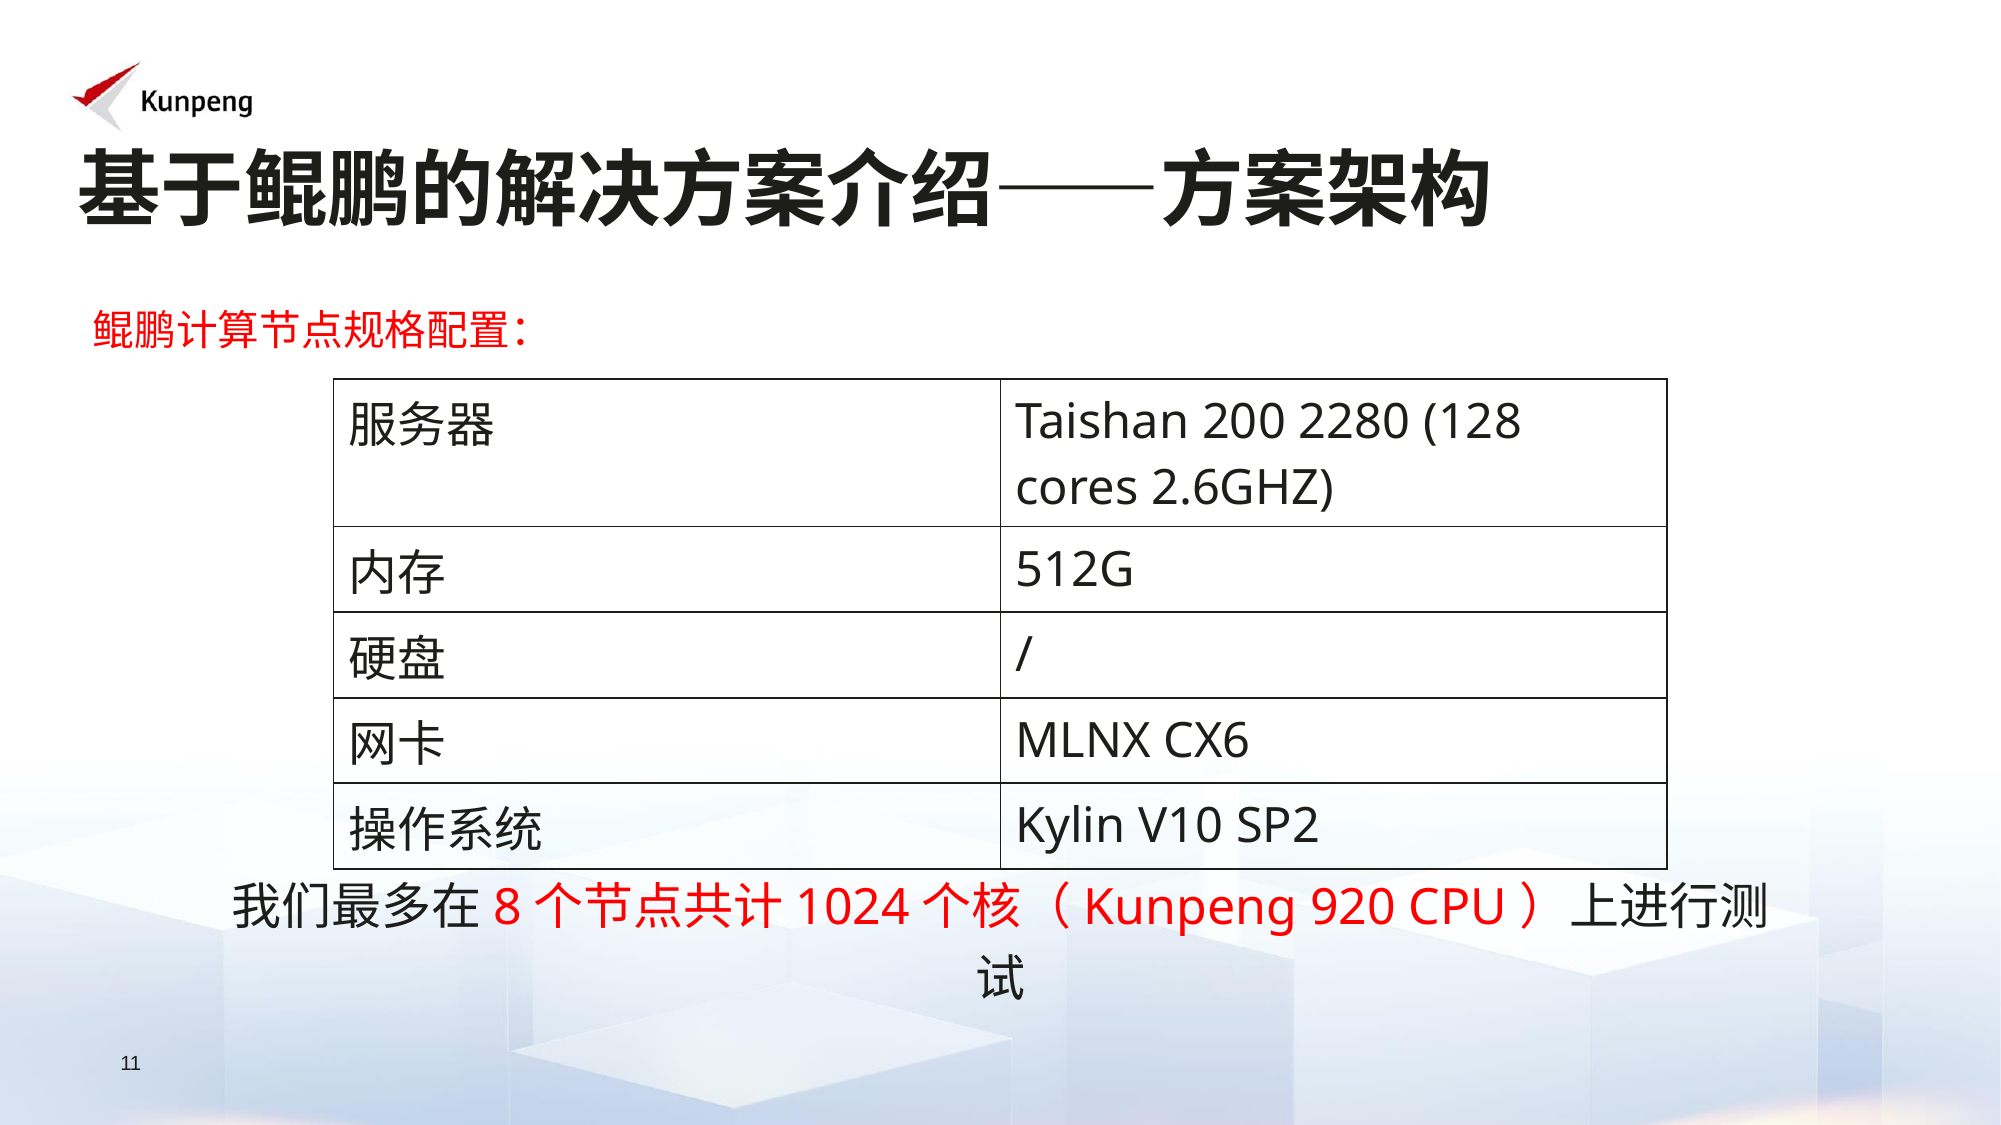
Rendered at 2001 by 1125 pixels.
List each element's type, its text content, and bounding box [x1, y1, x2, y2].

table_cell 硬盘 [334, 613, 1000, 697]
subtitle 基于鲲鹏的解决方案介绍——方案架构 [77, 164, 1840, 328]
table_header Taishan 200 2280 (128 cores 2.6GHZ) [1001, 380, 1666, 526]
table_cell MLNX CX6 [1001, 699, 1666, 782]
table_cell 内存 [334, 527, 1000, 611]
table_cell Kylin V10 SP2 [1001, 784, 1666, 855]
table_cell 网卡 [334, 699, 1000, 782]
text_box 我们最多在8个节点共计1024个核（Kunpeng 920 CPU）上进行测试 [204, 855, 1796, 1014]
table_cell 操作系统 [334, 784, 1000, 855]
text_box 鲲鹏计算节点规格配置： [77, 274, 752, 361]
table_header 服务器 [334, 380, 1000, 526]
table_cell / [1001, 613, 1666, 697]
picture [0, 0, 2001, 1125]
table_cell 512G [1001, 527, 1666, 611]
